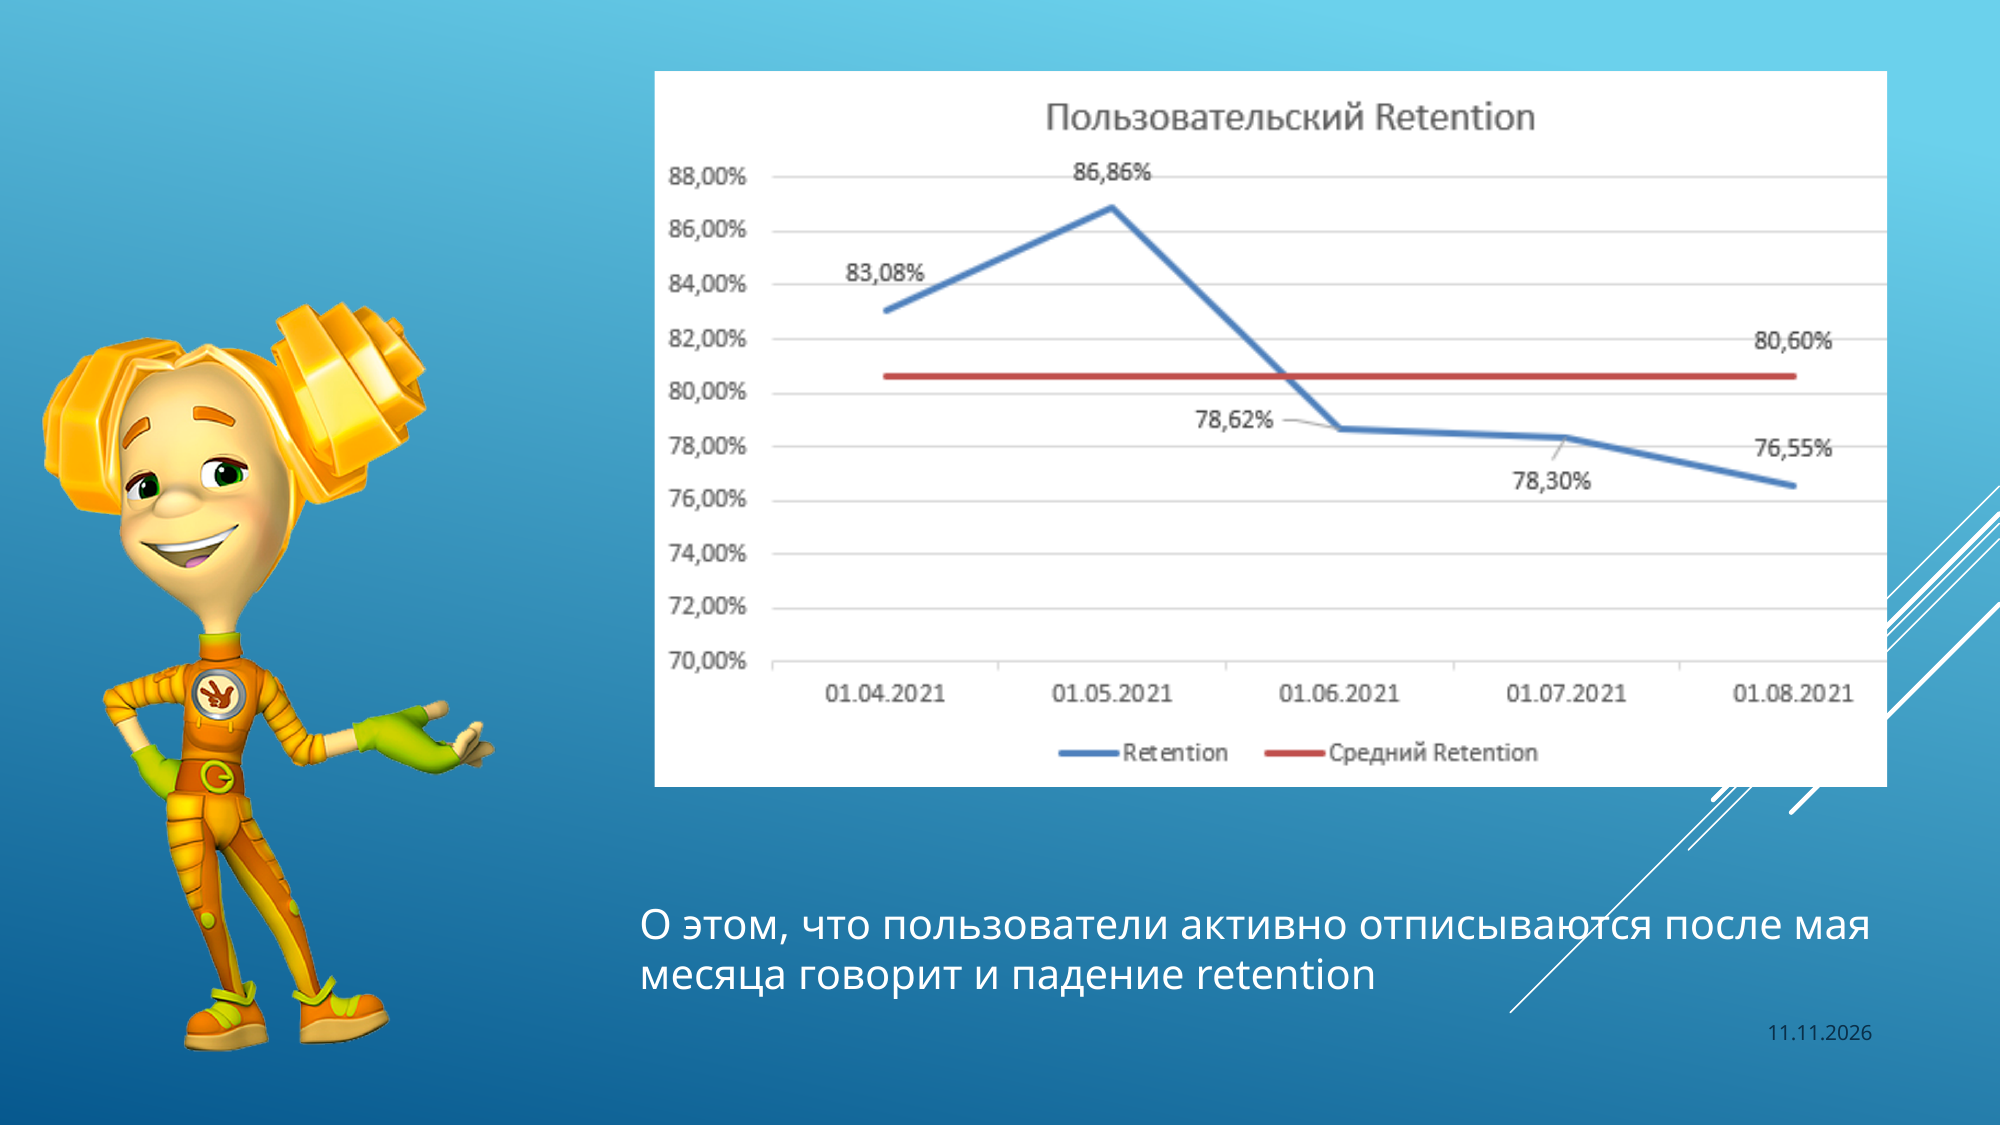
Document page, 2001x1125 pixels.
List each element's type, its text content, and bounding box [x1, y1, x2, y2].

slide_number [1624, 1012, 1888, 1073]
picture [0, 70, 1888, 1125]
list О этом, что пользователи активно отписываются после мая месяца говорит и падение retention [830, 827, 1888, 1070]
